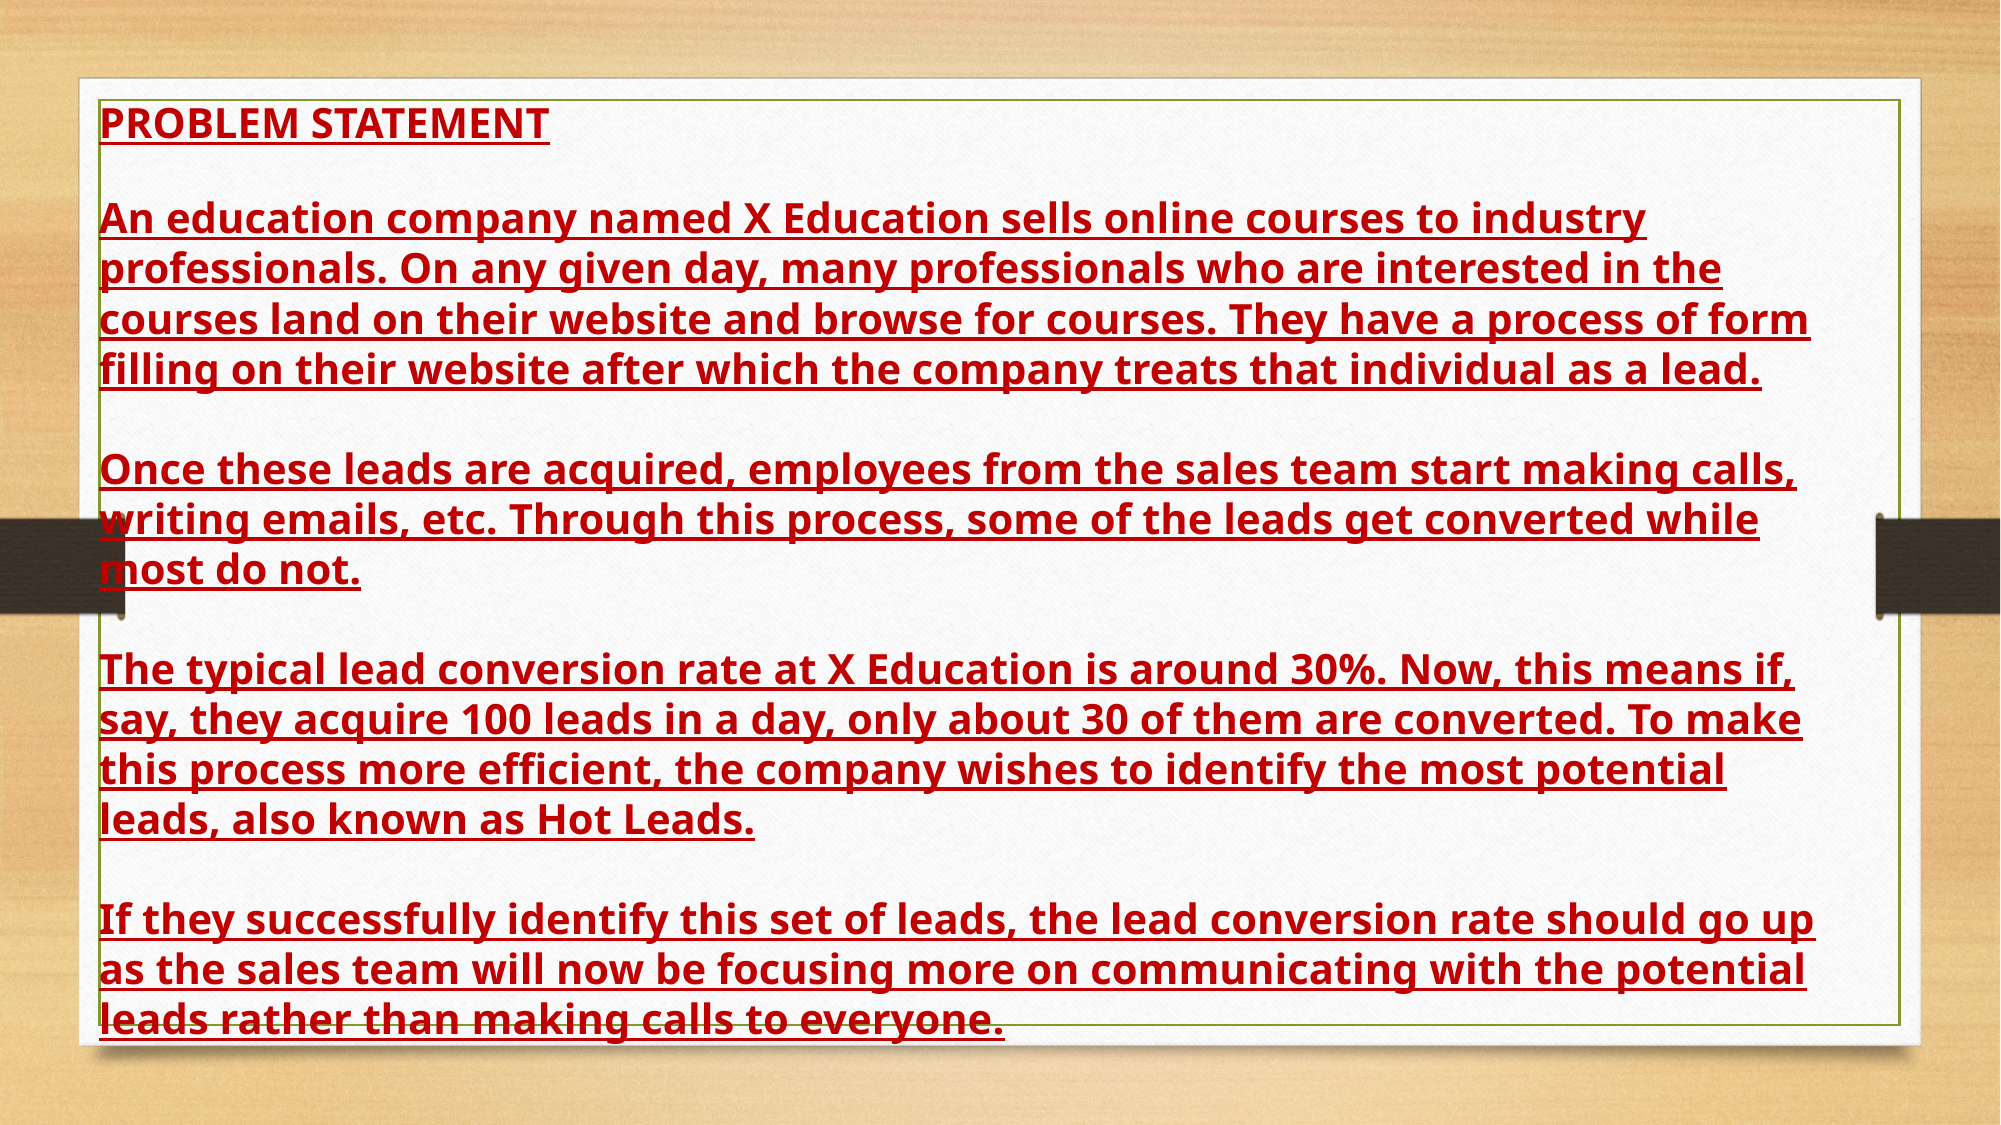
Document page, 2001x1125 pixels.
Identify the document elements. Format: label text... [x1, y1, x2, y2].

text_box PROBLEM STATEMENT An education company named X Education sells online courses to industry professionals. On any given day, many professionals who are interested in the courses land on their website and browse for courses. They have a process of form filling on their website after which the company treats that individual as a lead. Once these leads are acquired, employees from the sales team start making calls, writing emails, etc. Through this process, some of the leads get converted while most do not. The typical lead conversion rate at X Education is around 30%. Now, this means if, say, they acquire 100 leads in a day, only about 30 of them are converted. To make this process more efficient, the company wishes to identify the most potential leads, also known as Hot Leads. If they successfully identify this set of leads, the lead conversion rate should go up as the sales team will now be focusing more on communicating with the potential leads rather than making calls to everyone. [84, 0, 1838, 1103]
picture [0, 0, 2001, 1125]
